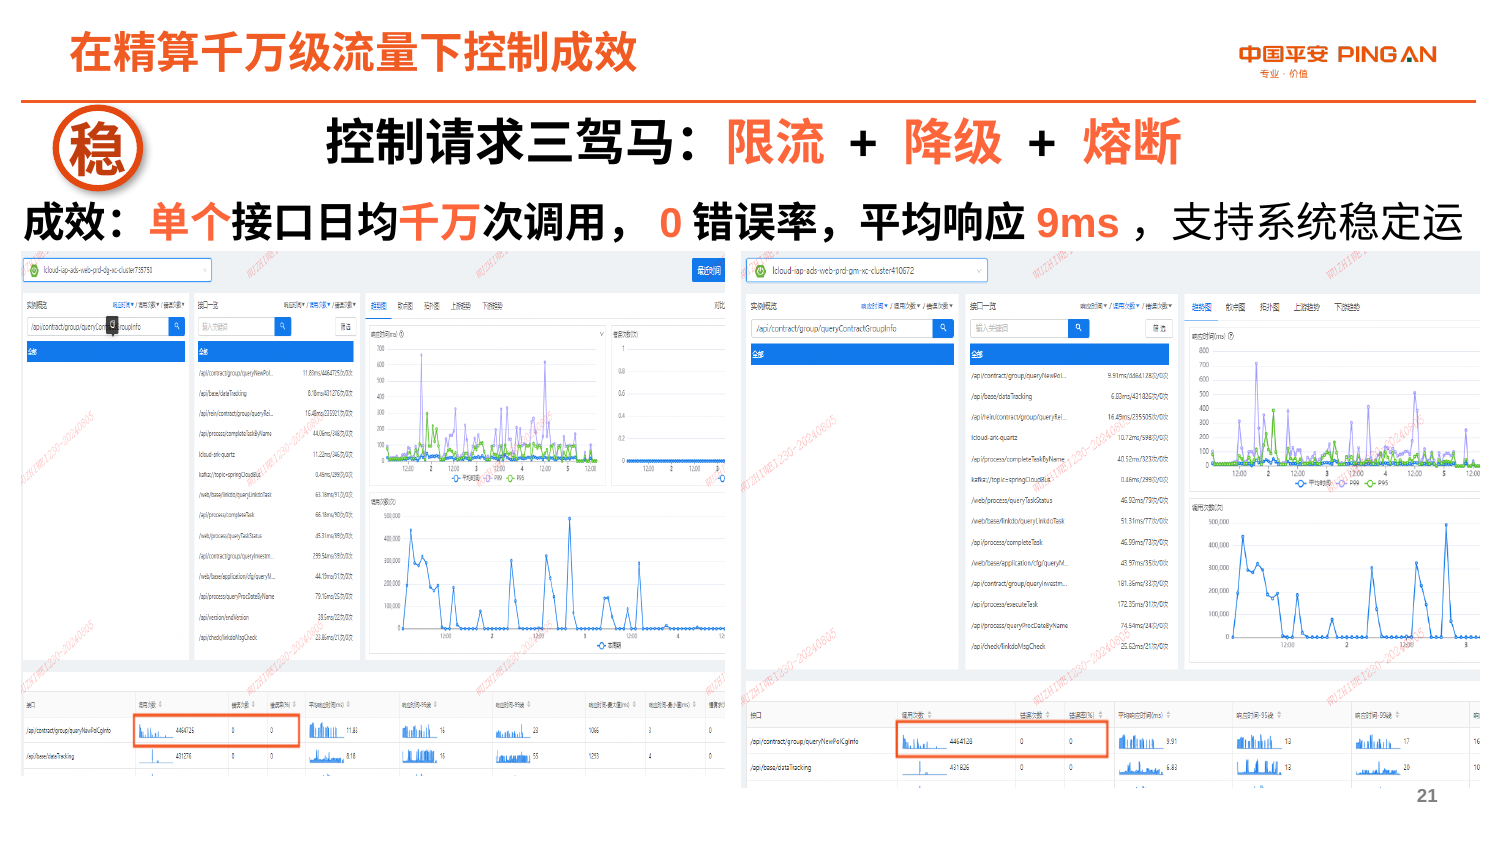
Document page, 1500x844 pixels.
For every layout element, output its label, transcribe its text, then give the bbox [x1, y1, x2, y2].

text_box 在精算千万级流量下控制成效 [67, 23, 1009, 73]
picture [21, 251, 725, 777]
text_box 控制请求三驾马：限流 + 降级 + 熔断 成效：单个接口日均千万次调用，0错误率，平均响应9ms，支持系统稳定运营。 [0, 73, 1500, 329]
picture [1224, 31, 1451, 93]
text_box 稳 [55, 107, 140, 189]
picture [741, 251, 1480, 788]
